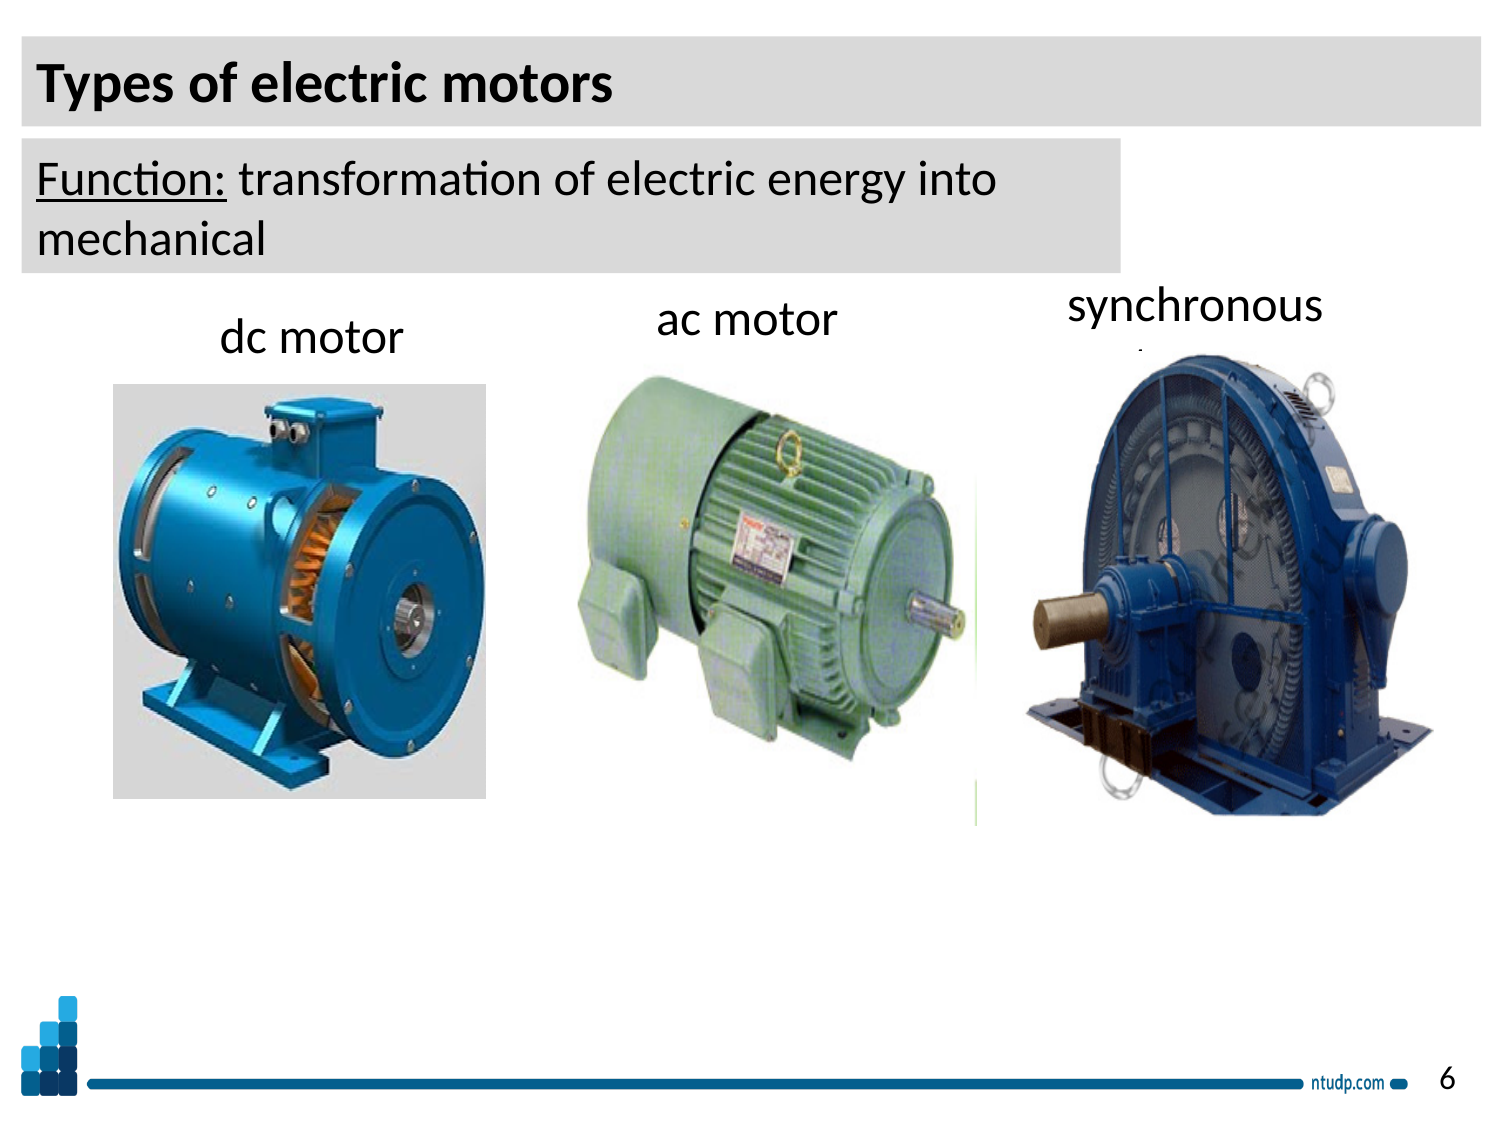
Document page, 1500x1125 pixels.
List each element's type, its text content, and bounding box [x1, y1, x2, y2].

list Types of electric motors [21, 36, 1482, 127]
text_box Function: transformation of electric energy into mechanical [21, 138, 1121, 274]
picture [565, 277, 978, 827]
text_box synchronous motor [1052, 263, 1446, 399]
picture [21, 996, 1408, 1096]
picture [1022, 351, 1435, 821]
text_box dc motor [204, 295, 543, 371]
picture [113, 384, 486, 800]
